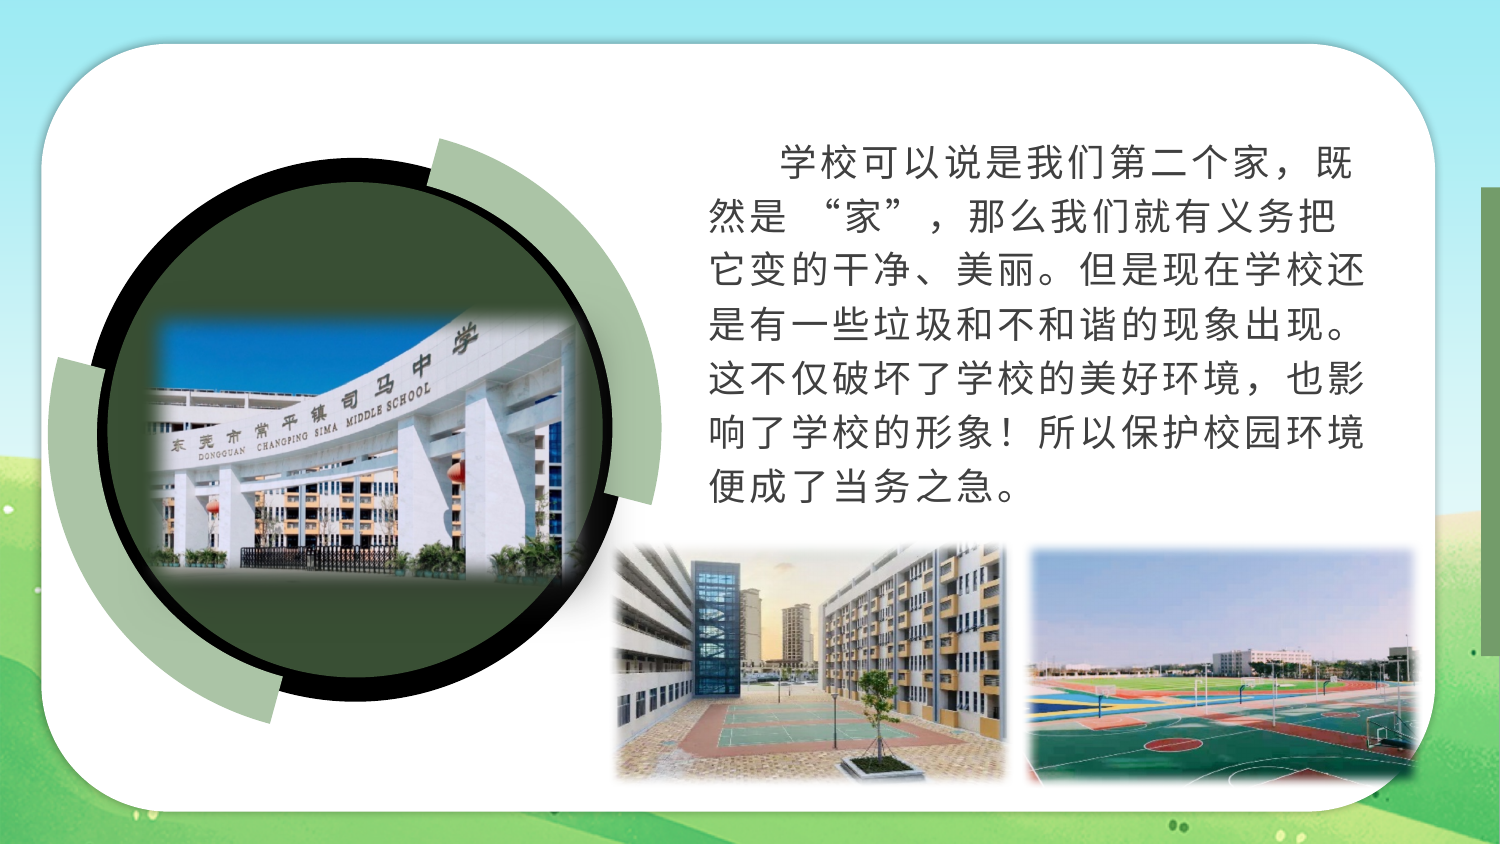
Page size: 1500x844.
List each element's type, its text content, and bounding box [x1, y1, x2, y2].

text_box [233, 623, 510, 678]
text_box [89, 157, 456, 406]
text_box [72, 363, 277, 701]
picture [0, 0, 1500, 844]
text_box 学校可以说是我们第二个家，既然是 “家”，那么我们就有义务把它变的干净、美丽。但是现在学校还是有一些垃圾和不和谐的现象出现。这不仅破坏了学校的美好环境，也影响了学校的形象！所以保护校园环境便成了当务之急。 [700, 126, 1383, 521]
text_box [144, 182, 510, 300]
text_box [1479, 185, 1500, 658]
text_box [108, 316, 135, 451]
text_box [251, 623, 547, 702]
text_box [433, 161, 638, 499]
